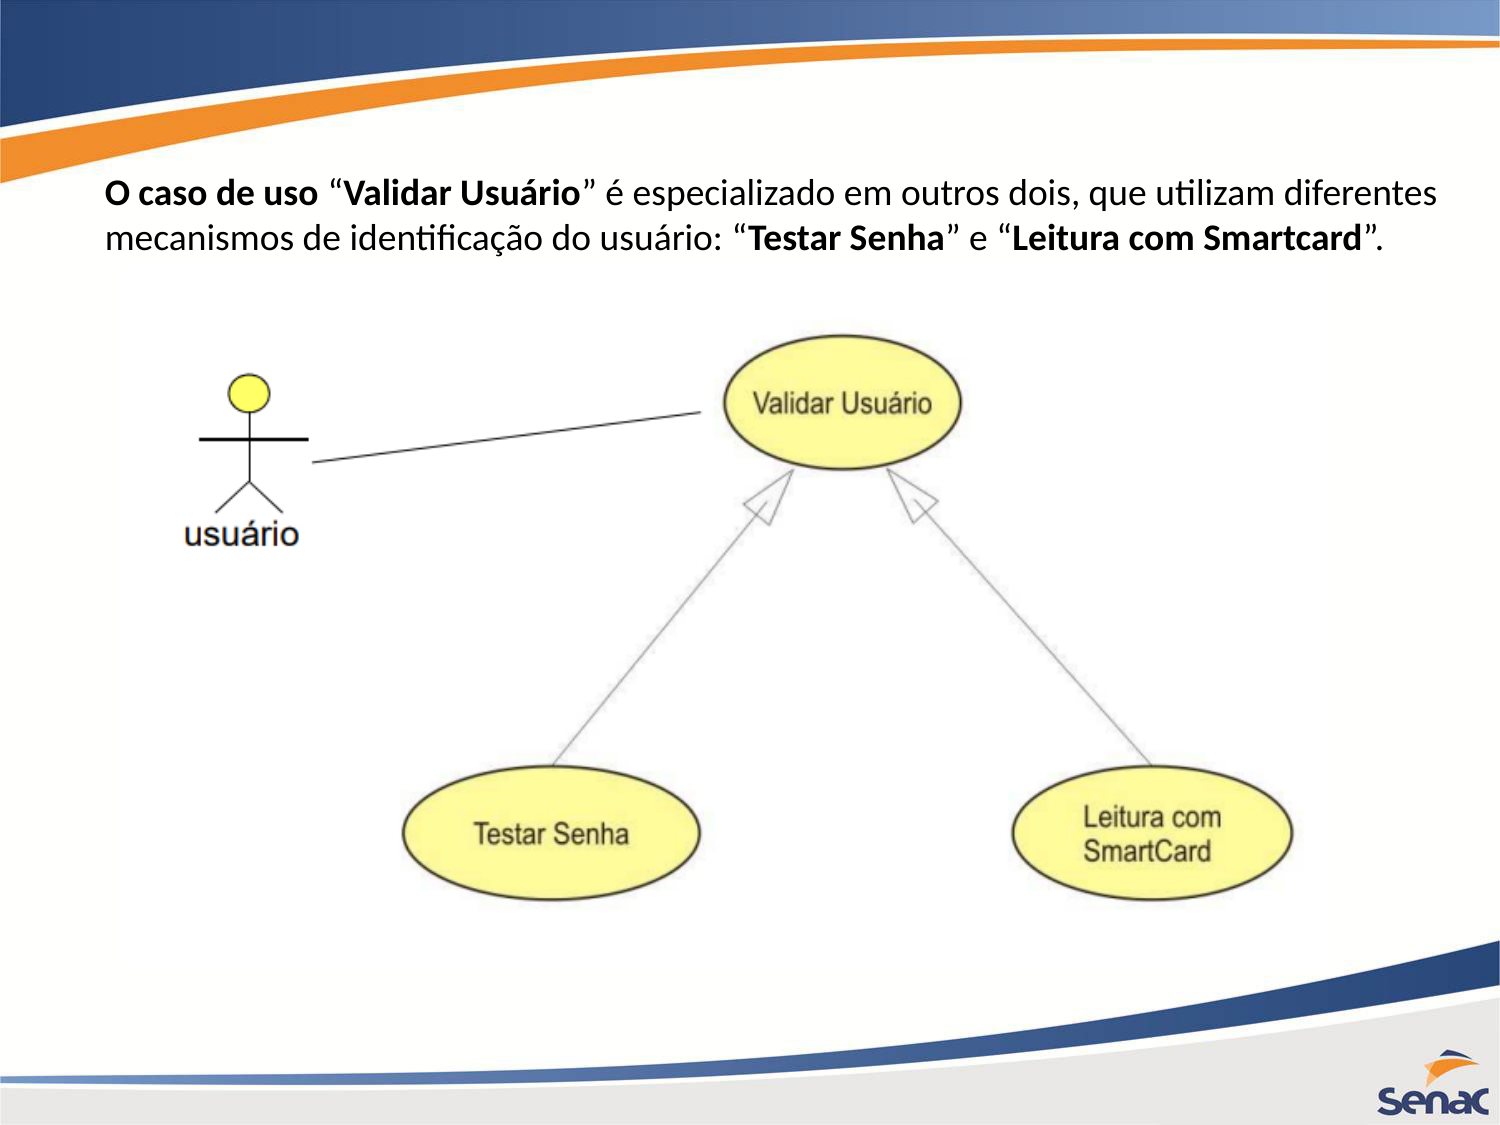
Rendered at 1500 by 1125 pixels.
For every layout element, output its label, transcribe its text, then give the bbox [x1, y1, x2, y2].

picture [0, 0, 1500, 1125]
text_box O caso de uso “Validar Usuário” é especializado em outros dois, que utilizam diferentes mecanismos de identificação do usuário: “Testar Senha” e “Leitura com Smartcard”. [90, 160, 1471, 266]
